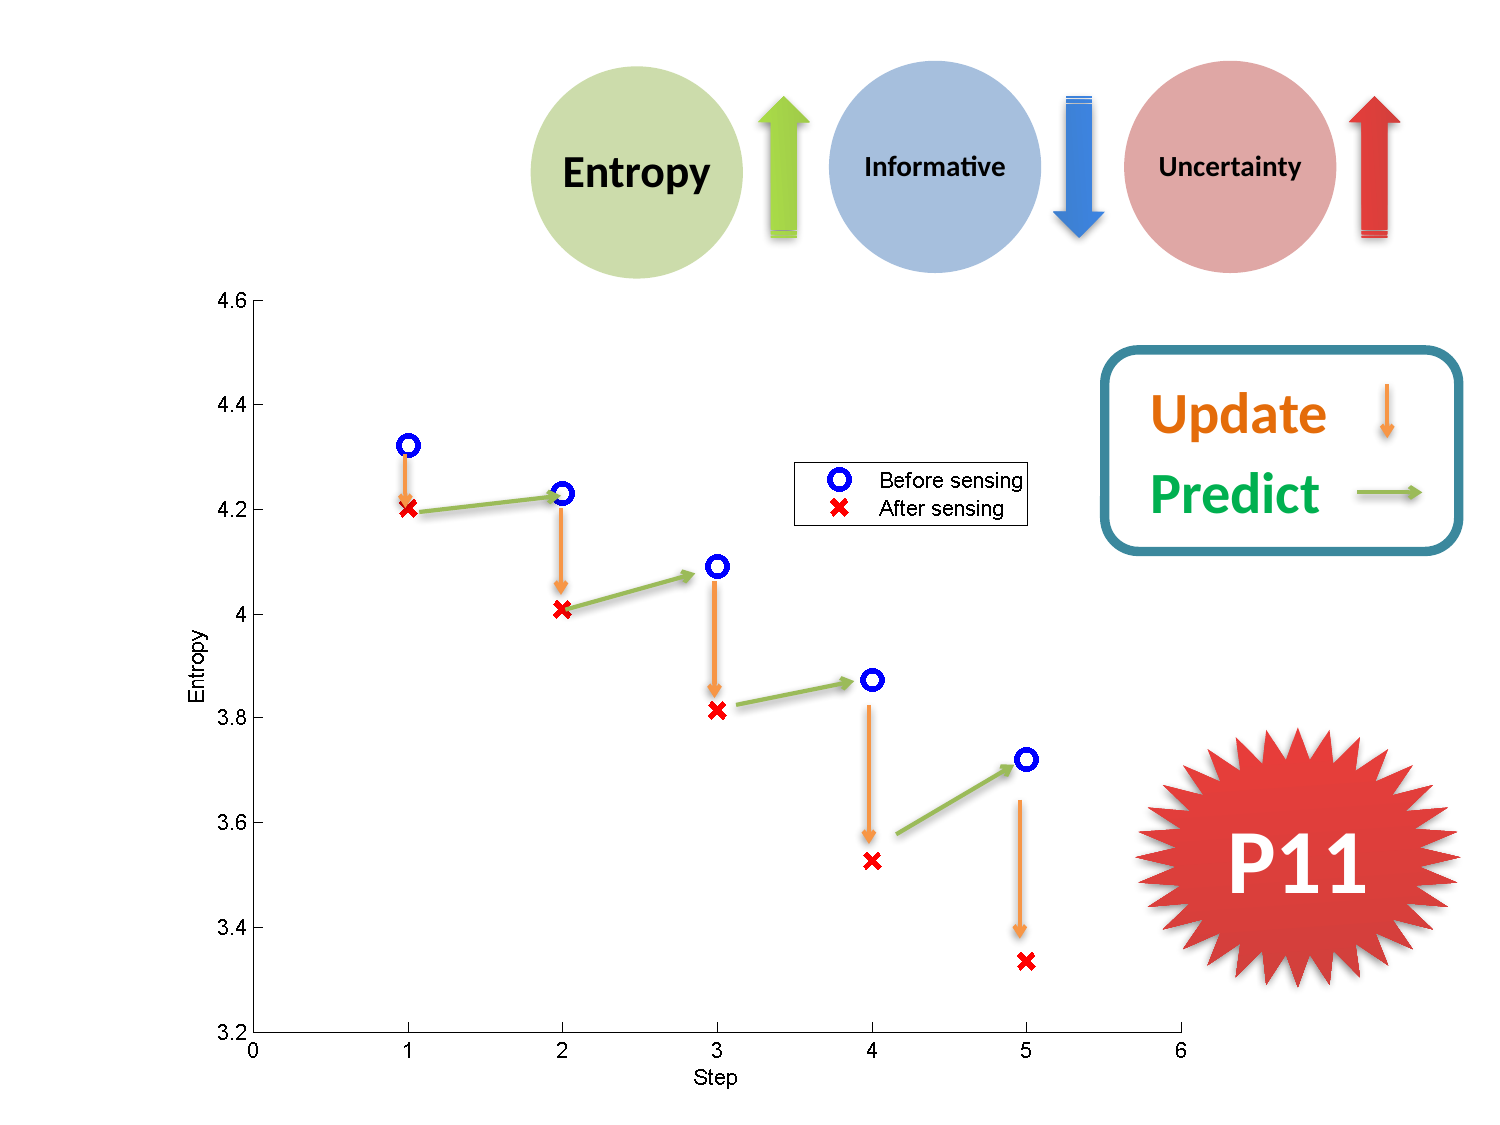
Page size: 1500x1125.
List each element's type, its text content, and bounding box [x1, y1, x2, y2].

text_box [828, 60, 1121, 274]
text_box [895, 764, 1015, 835]
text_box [418, 495, 562, 513]
text_box [801, 113, 810, 123]
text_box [1123, 60, 1442, 274]
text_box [477, 65, 796, 280]
text_box [1299, 348, 1461, 554]
text_box P11 [1299, 729, 1461, 985]
picture [96, 232, 1294, 1125]
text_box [735, 680, 855, 706]
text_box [1134, 367, 1423, 535]
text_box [564, 572, 696, 611]
